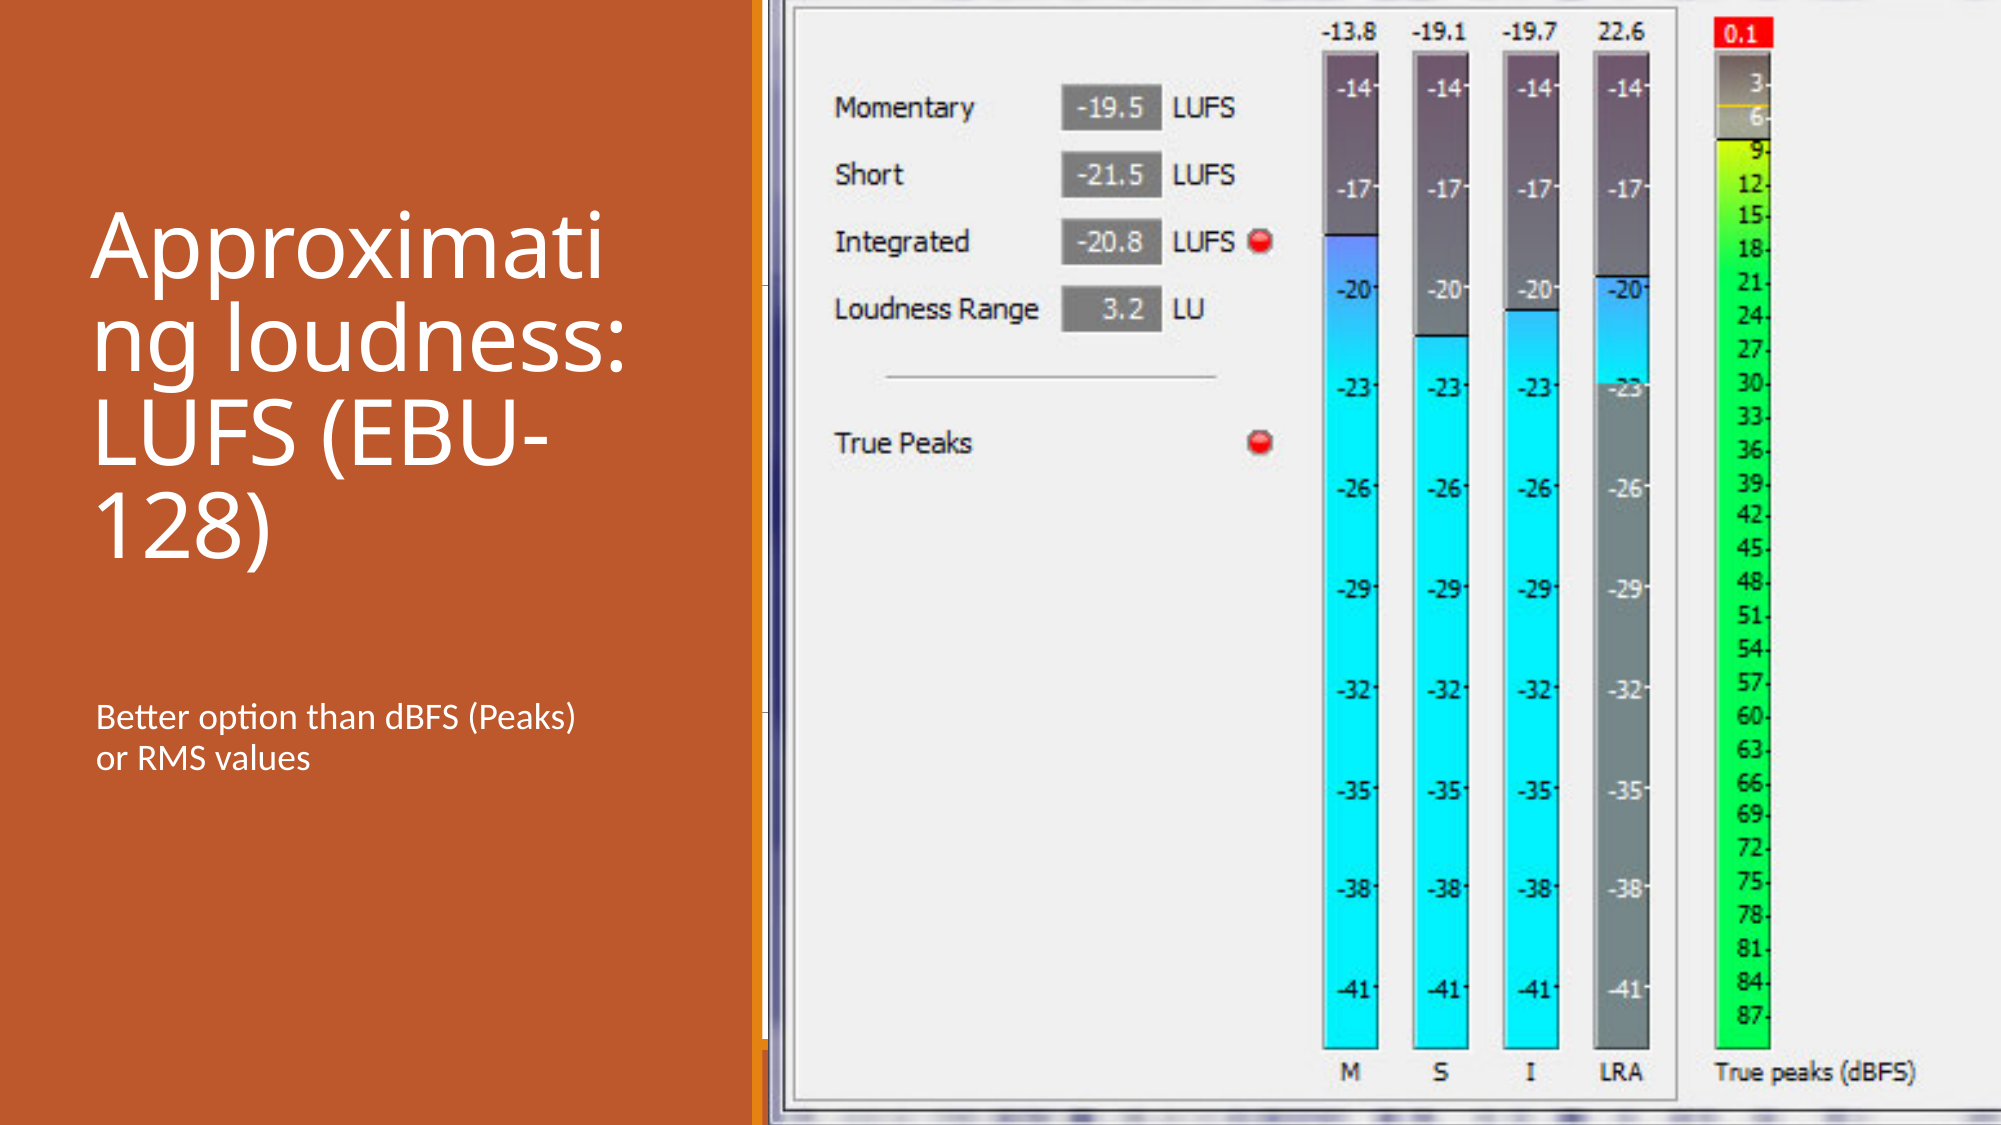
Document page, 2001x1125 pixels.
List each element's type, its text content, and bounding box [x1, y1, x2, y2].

list Better option than dBFS (Peaks) or RMS values [80, 690, 587, 1050]
picture [749, 0, 2001, 1125]
text_box [0, 0, 748, 1125]
title Approximating loudness: LUFS (EBU-128) [75, 104, 676, 585]
